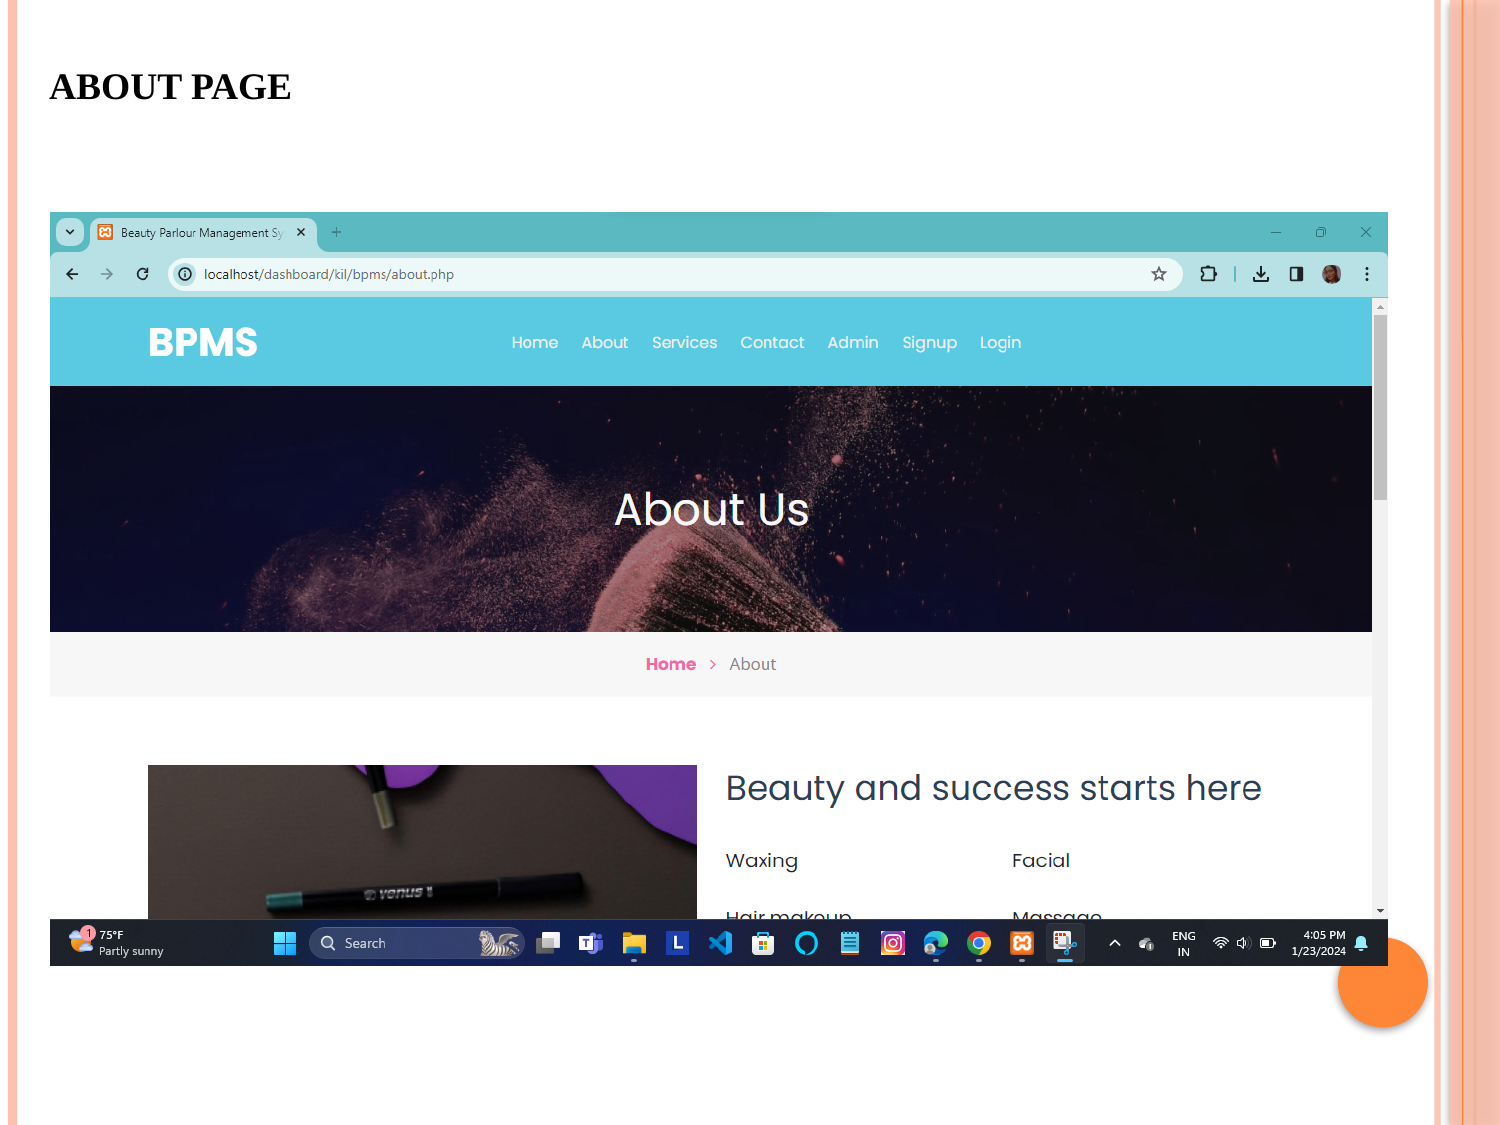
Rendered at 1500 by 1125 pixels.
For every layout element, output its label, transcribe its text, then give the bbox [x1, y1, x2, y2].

text_box ABOUT PAGE [24, 50, 350, 115]
picture [49, 211, 1388, 967]
